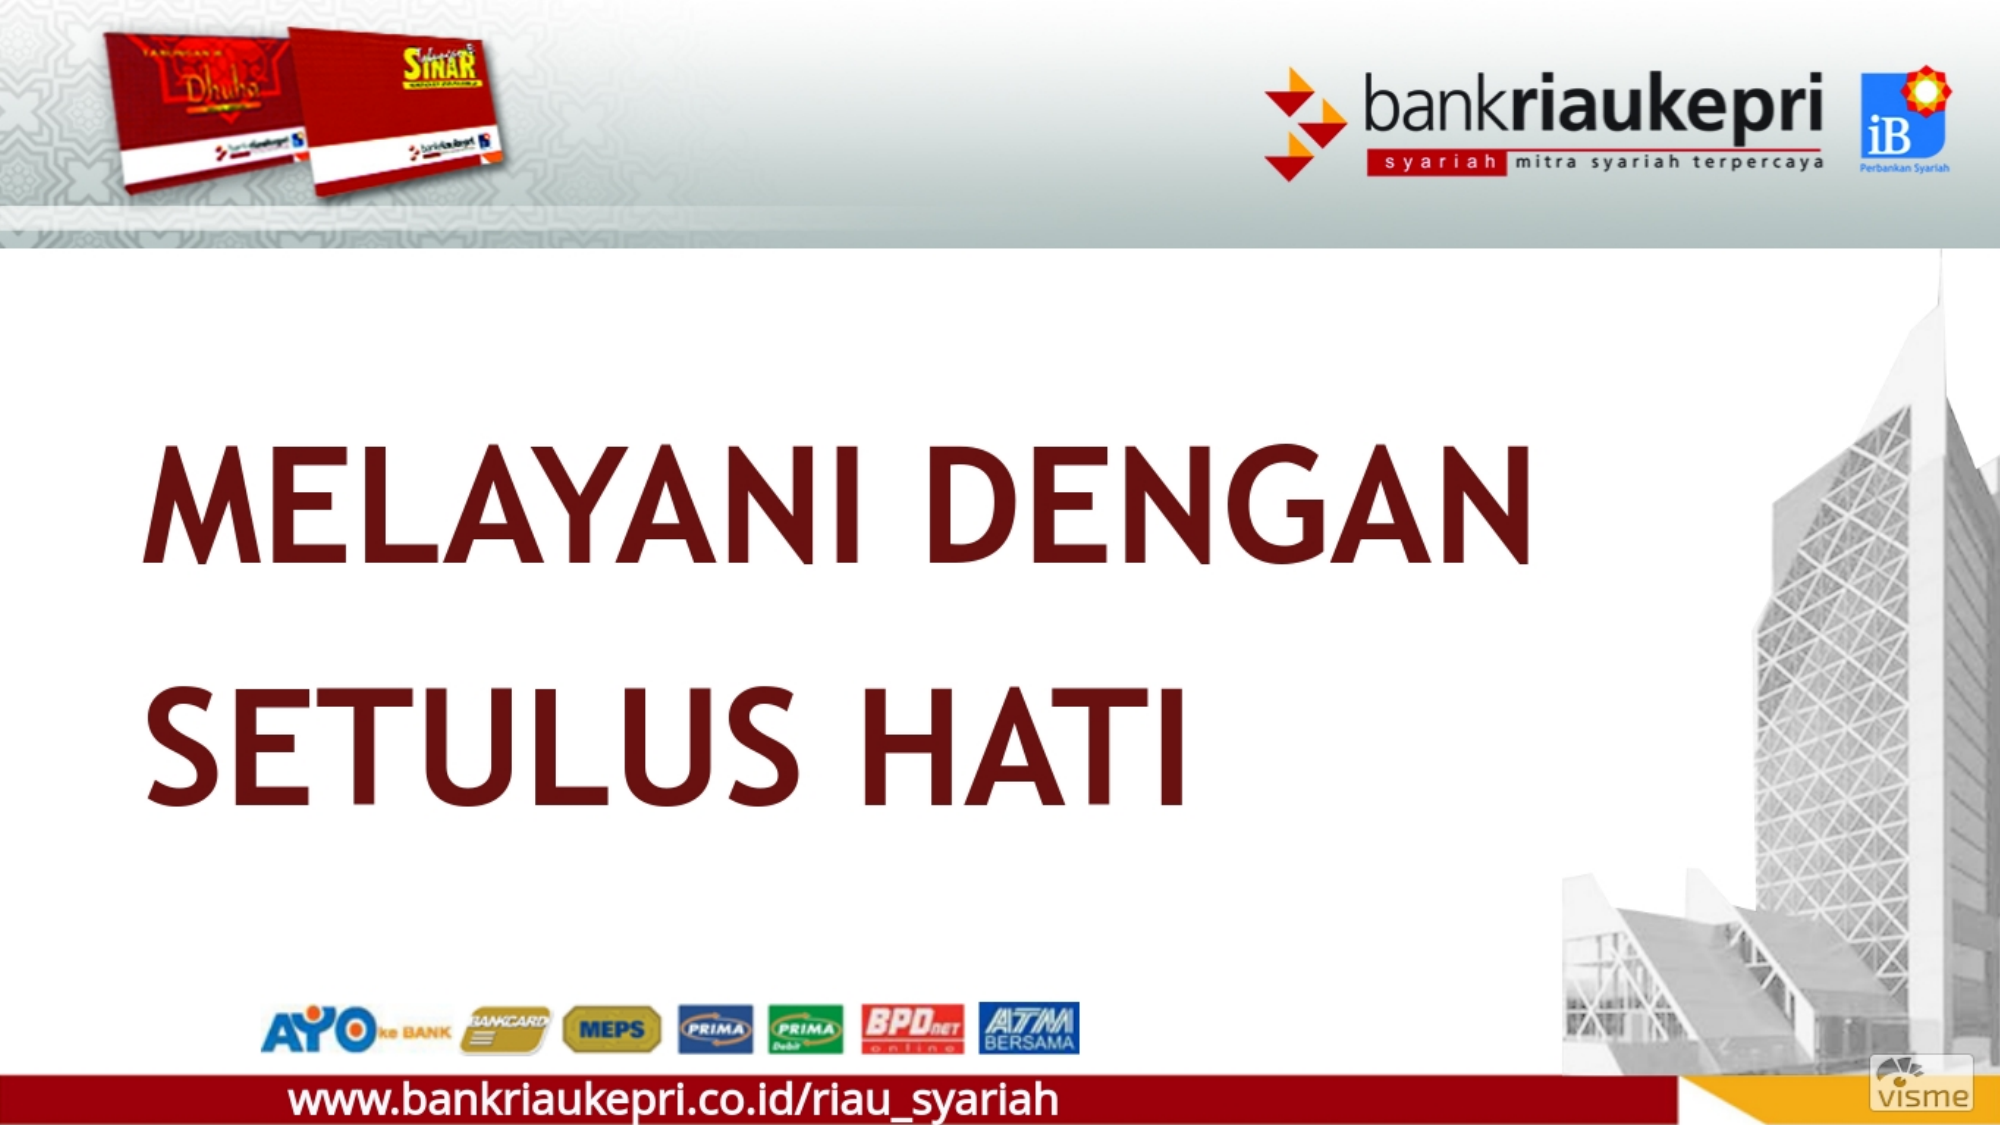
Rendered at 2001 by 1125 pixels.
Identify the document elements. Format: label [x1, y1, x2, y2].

list [0, 0, 2000, 1125]
